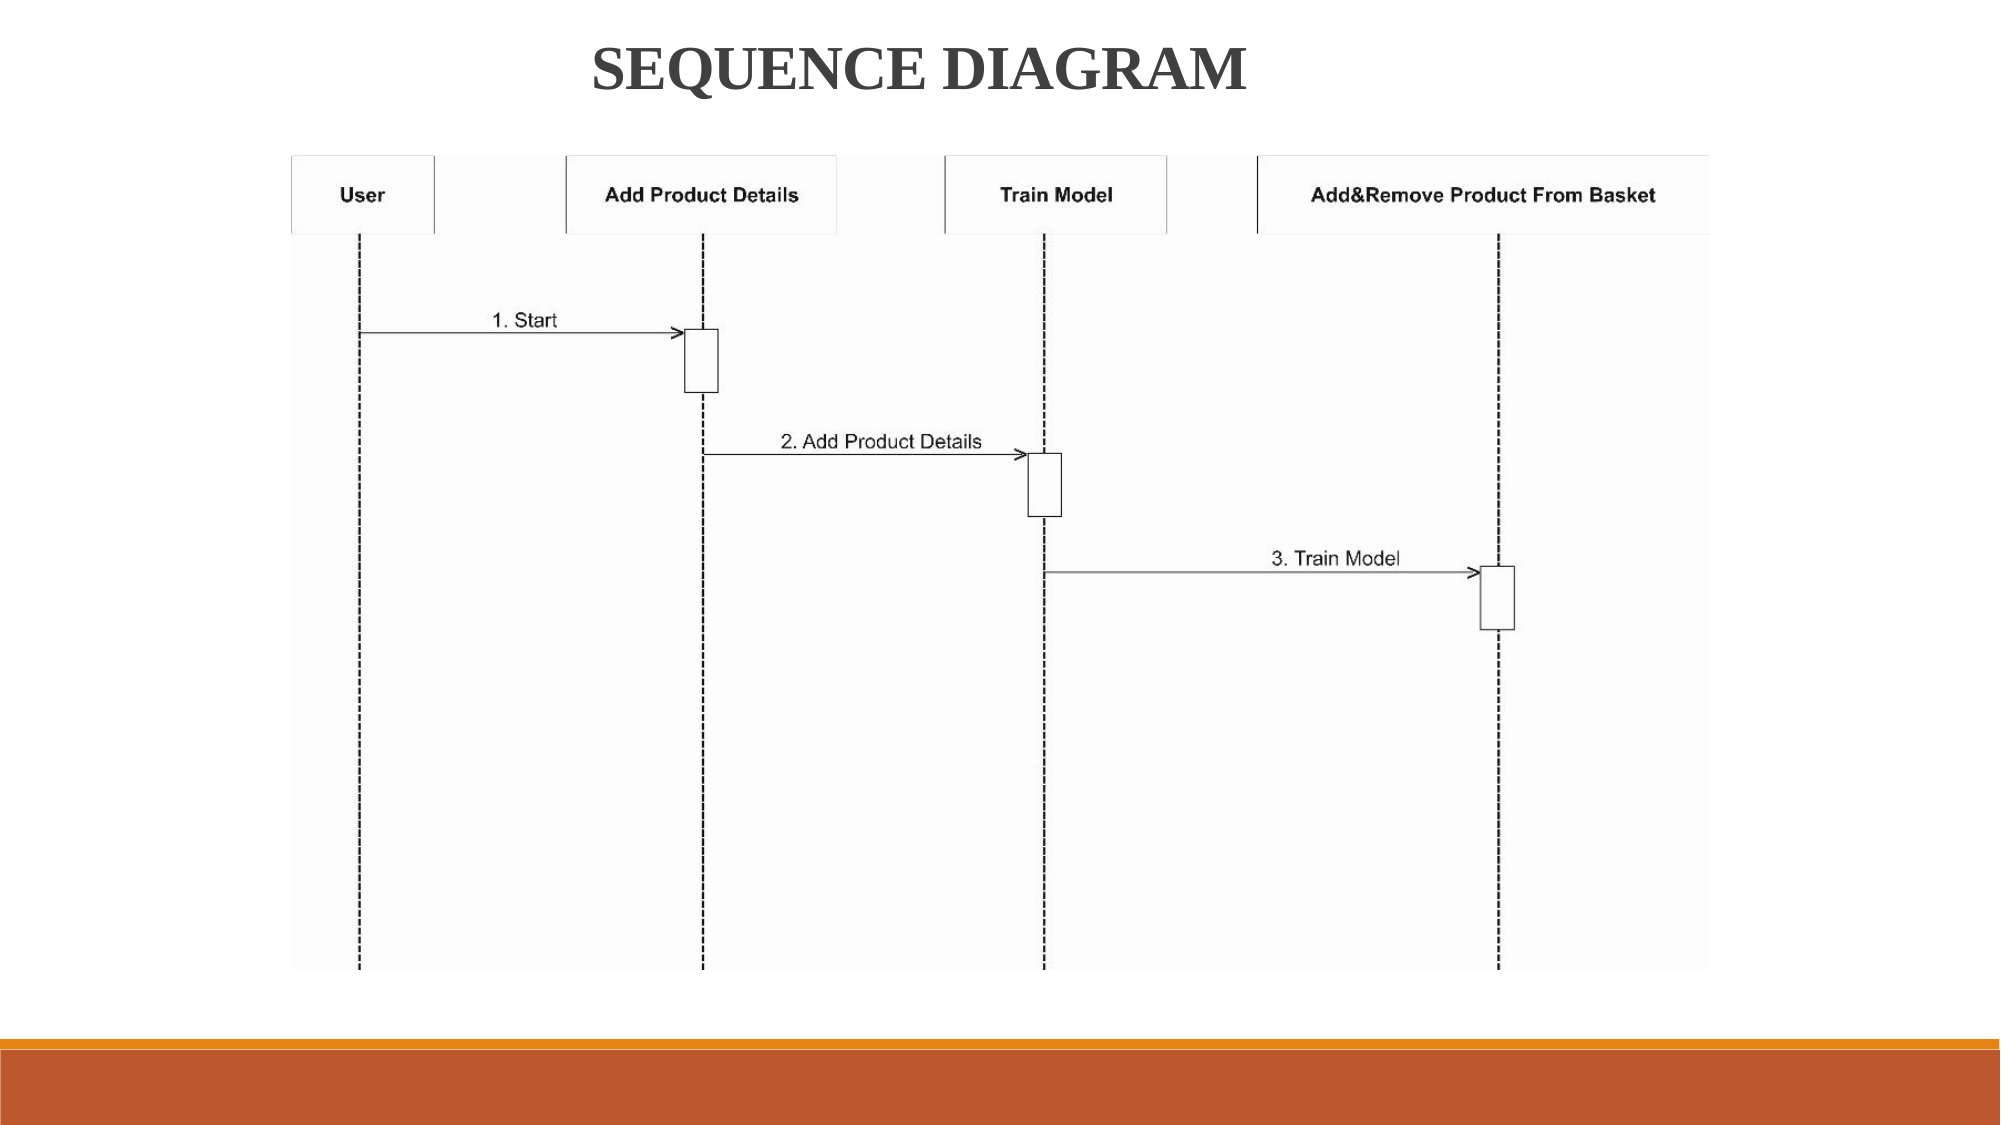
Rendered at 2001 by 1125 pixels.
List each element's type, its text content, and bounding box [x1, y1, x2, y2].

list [291, 154, 1709, 971]
title SEQUENCE DIAGRAM [95, 0, 1745, 110]
